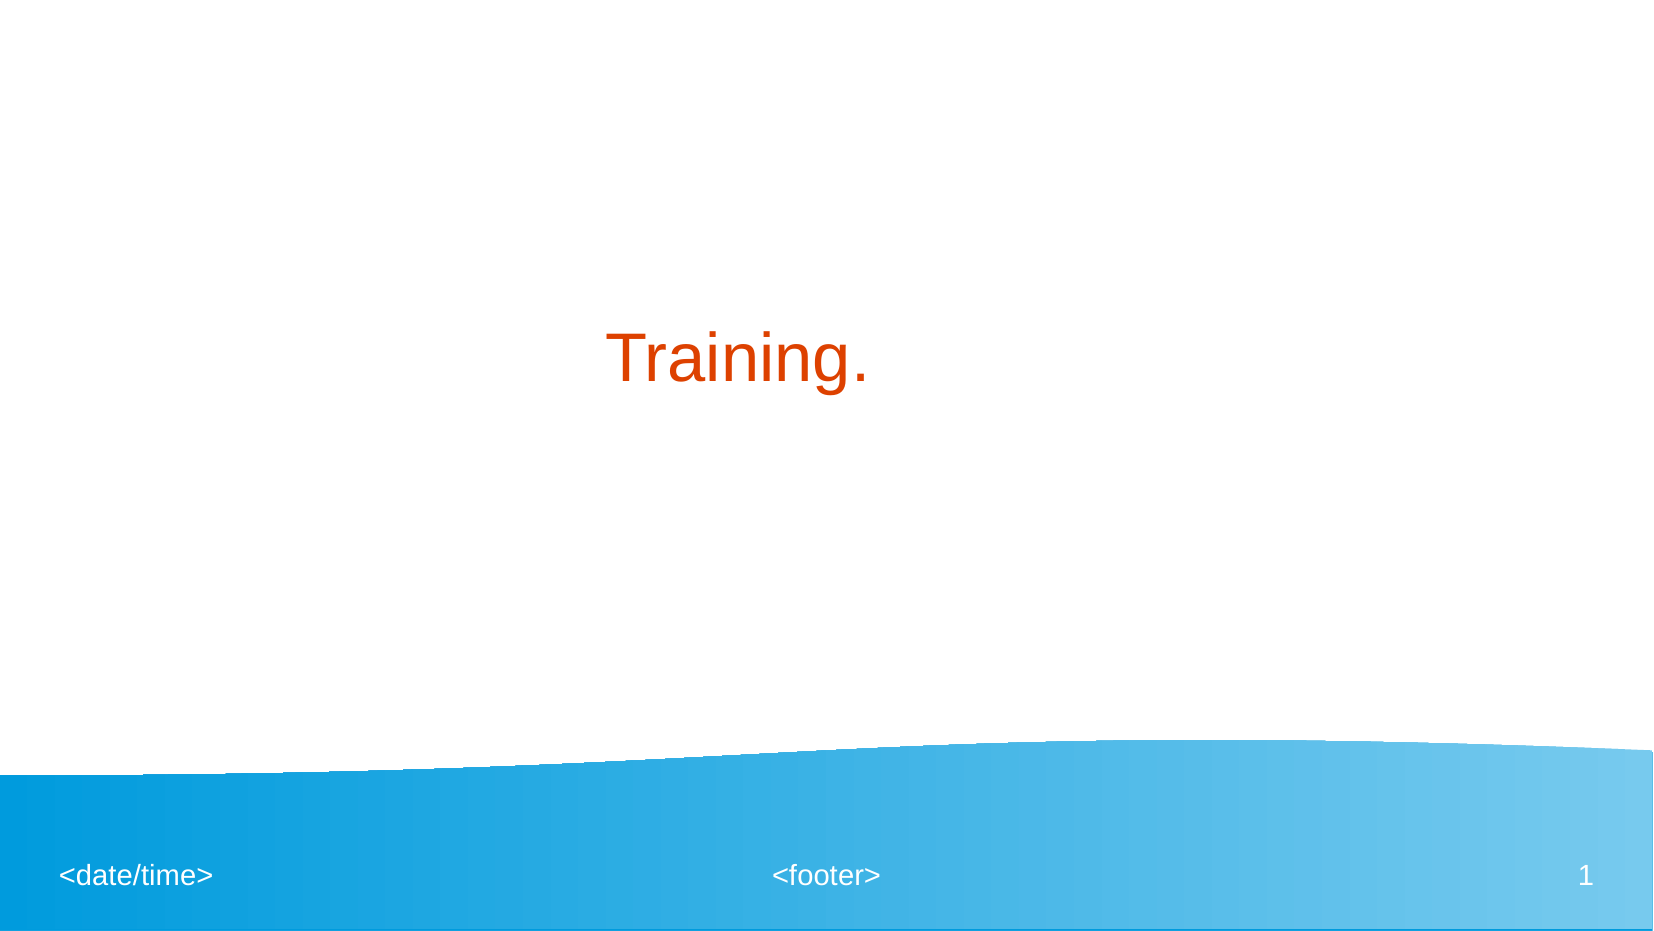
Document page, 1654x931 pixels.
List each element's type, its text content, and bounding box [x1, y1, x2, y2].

title Training. [0, 265, 1476, 443]
